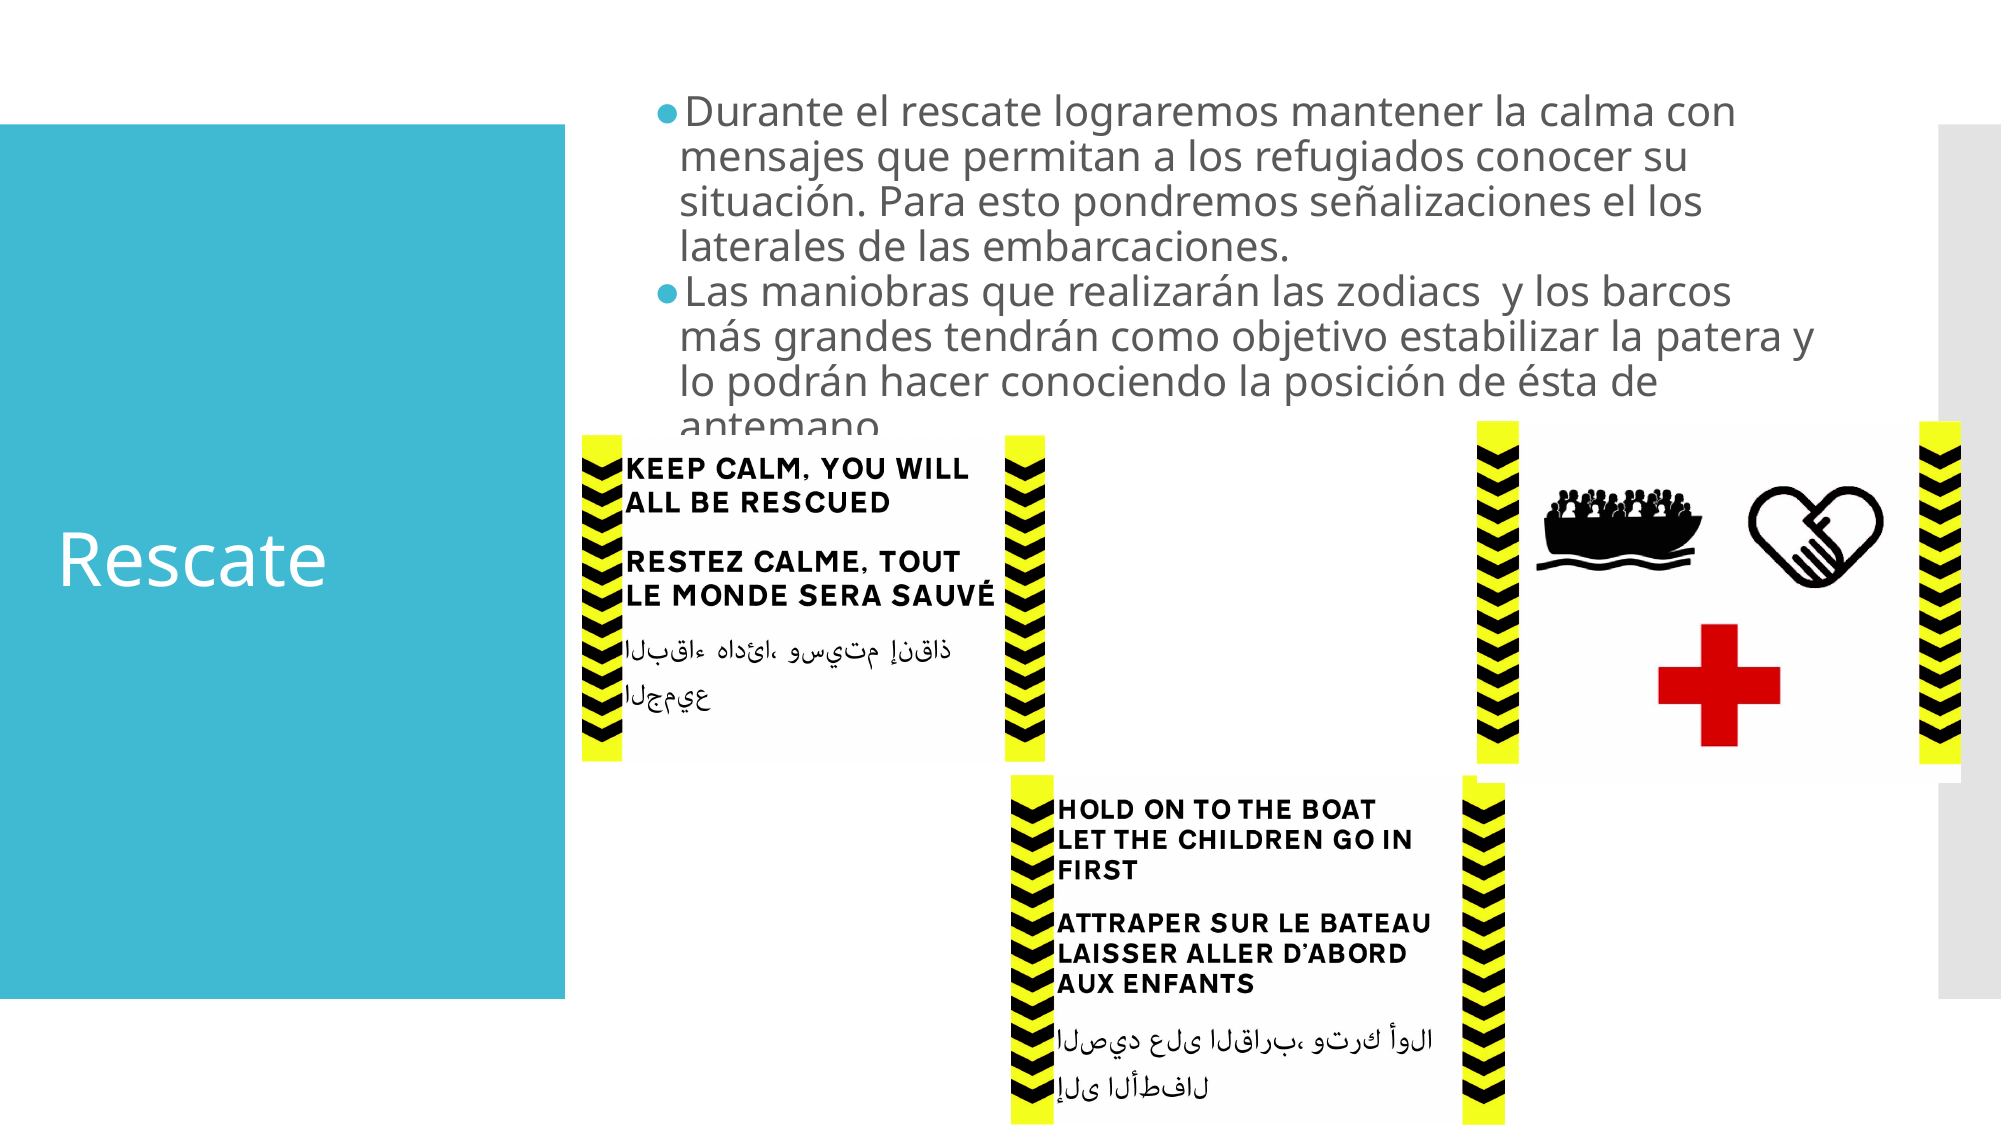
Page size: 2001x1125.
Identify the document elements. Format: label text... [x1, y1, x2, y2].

list Durante el rescate lograremos mantener la calma con mensajes que permitan a los refugiados conocer su situación. Para esto pondremos señalizaciones el los laterales de las embarcaciones. Las maniobras que realizarán las zodiacs y los barcos más grandes tendrán como objetivo estabilizar la patera y lo podrán hacer conociendo la posición de ésta de antemano. [634, 111, 1835, 501]
picture [1011, 421, 1961, 1125]
title Rescate [41, 184, 525, 940]
picture [582, 435, 1045, 763]
